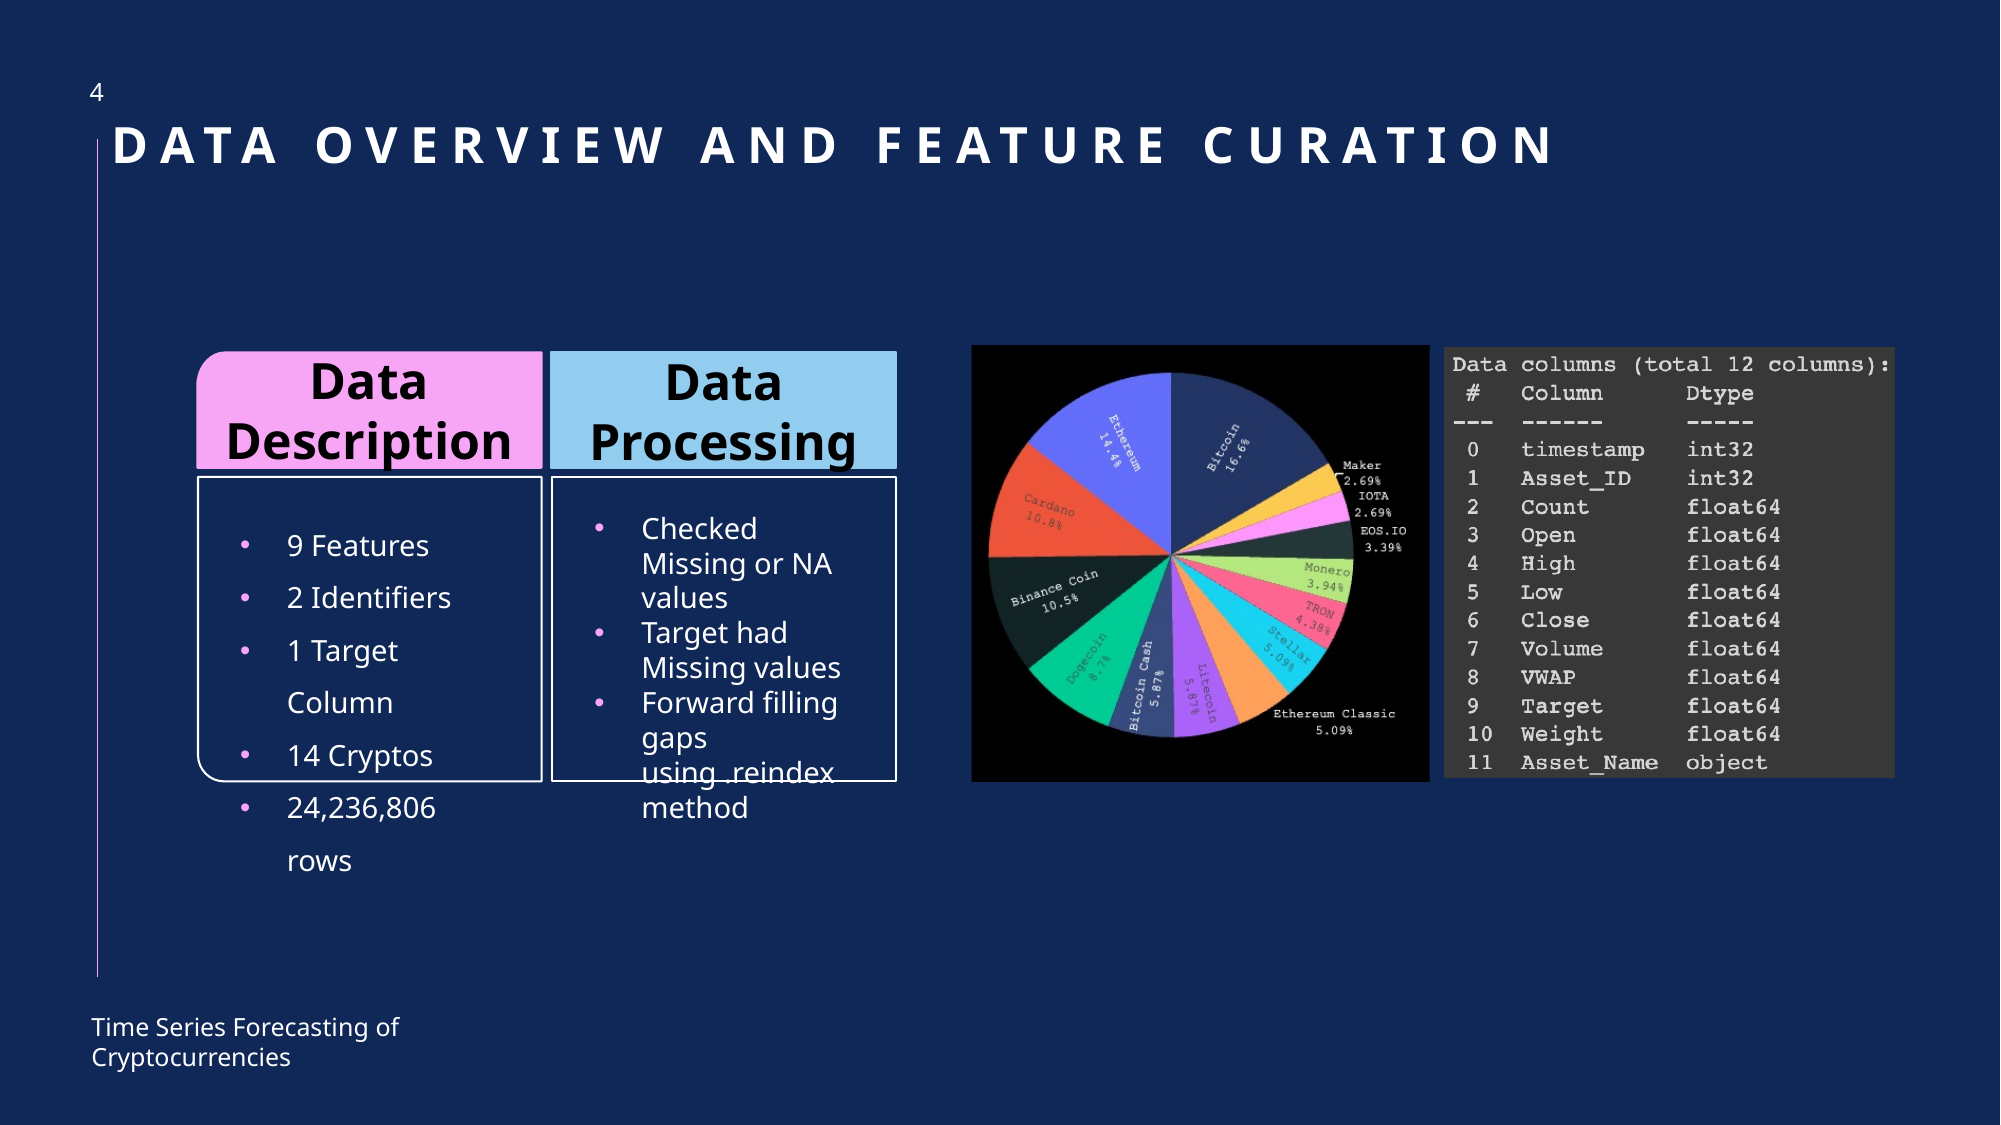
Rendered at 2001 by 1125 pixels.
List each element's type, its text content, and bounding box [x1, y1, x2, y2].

footer Time Series Forecasting of Cryptocurrencies [76, 1015, 597, 1067]
text_box Data Processing [551, 352, 897, 468]
title Data Overview and Feature CuratioN [96, 5, 1882, 181]
text_box 9 Features 2 Identifiers 1 Target Column 14 Cryptos 24,236,806 rows [198, 476, 542, 782]
text_box Data Description [197, 352, 542, 468]
slide_number 4 [53, 67, 140, 119]
picture [1444, 347, 1895, 778]
picture [971, 345, 1430, 782]
text_box Checked Missing or NA values Target had Missing values Forward filling gaps using .reindex method [552, 476, 896, 782]
